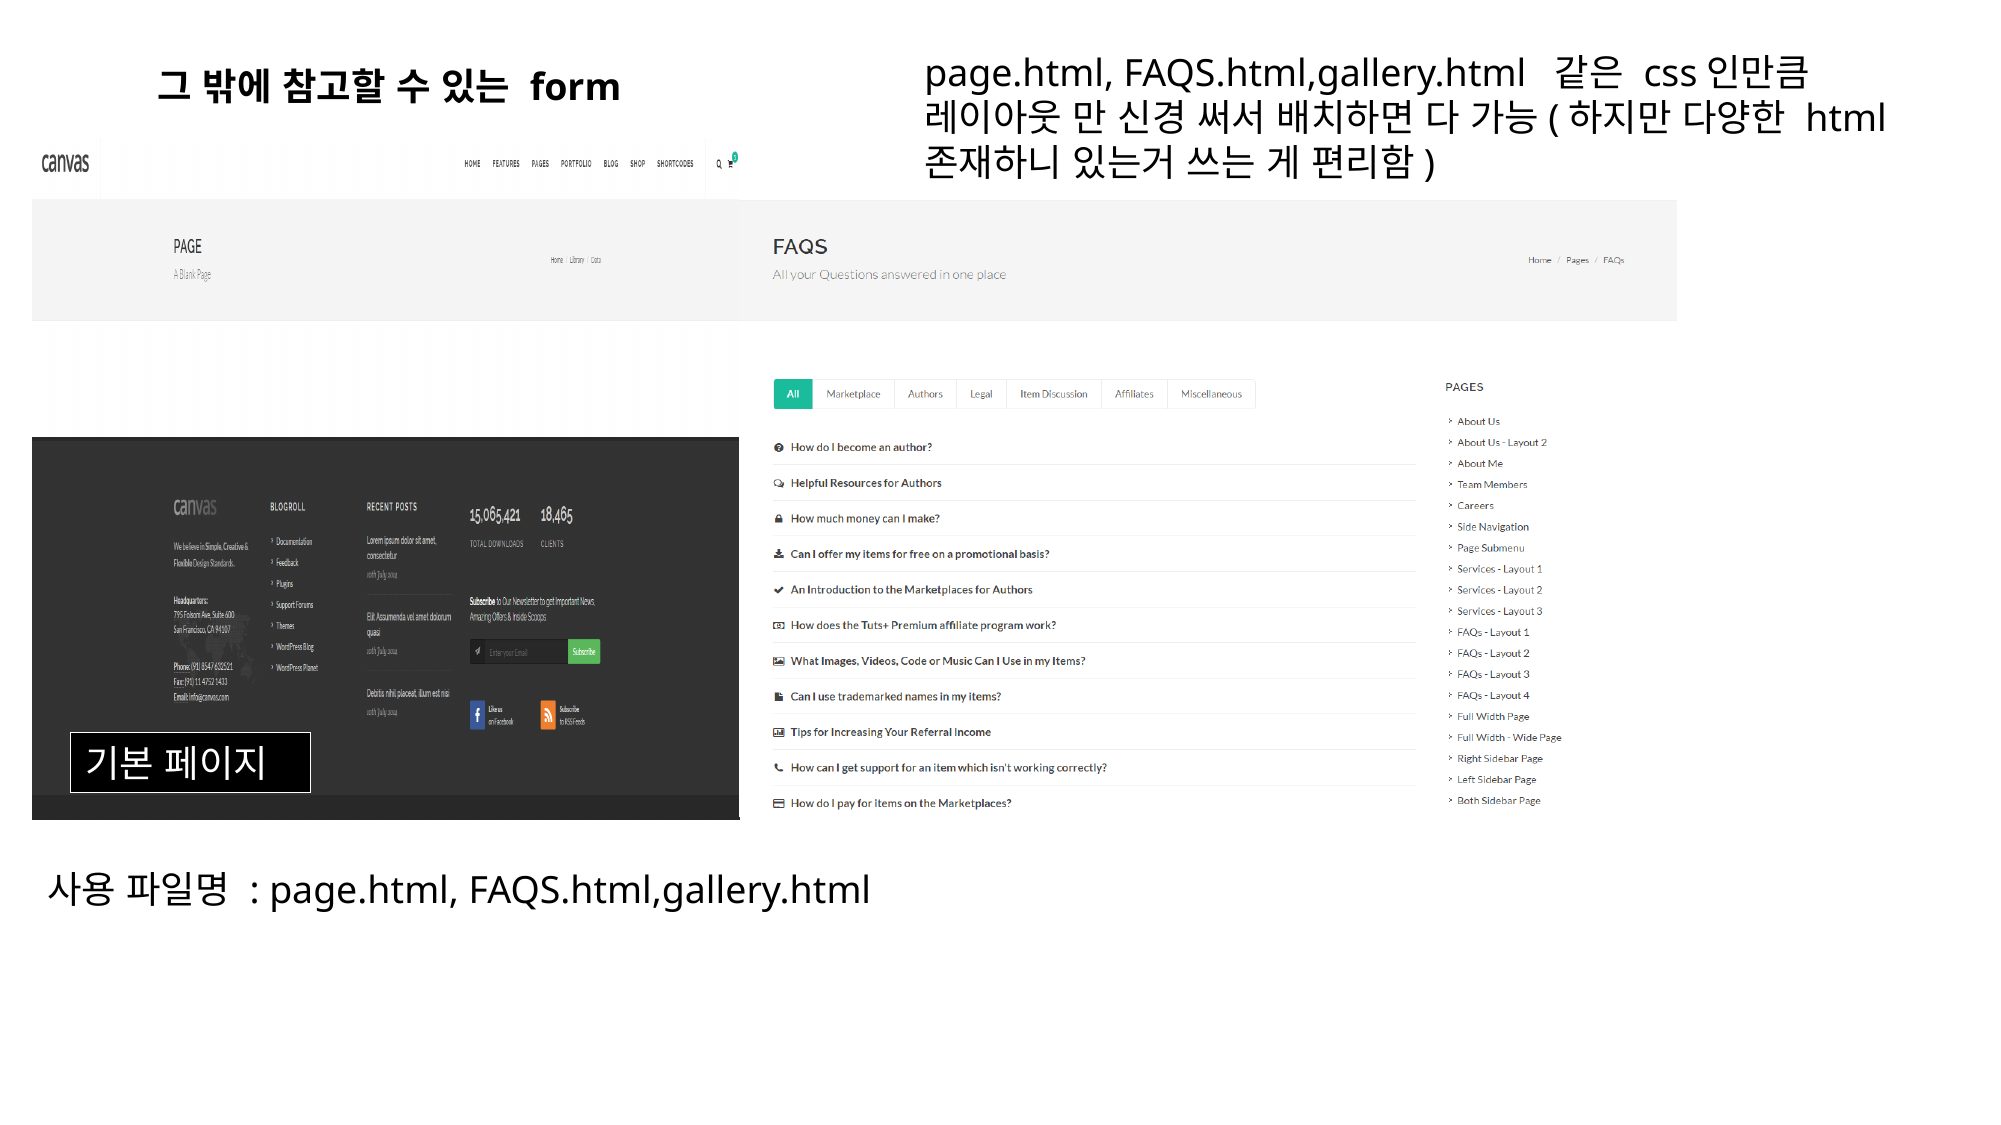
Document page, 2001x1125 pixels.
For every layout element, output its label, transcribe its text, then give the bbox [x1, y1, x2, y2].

picture [32, 138, 1677, 820]
text_box page.html, FAQS.html,gallery.html 같은 css인만큼 레이아웃 만 신경 써서 배치하면 다 가능(하지만 다양한 html존재하니 있는거 쓰는 게 편리함) [909, 41, 1910, 192]
text_box 사용 파일명 : page.html, FAQS.html,gallery.html [32, 859, 895, 919]
text_box 그 밖에 참고할 수 있는 form [143, 55, 810, 116]
